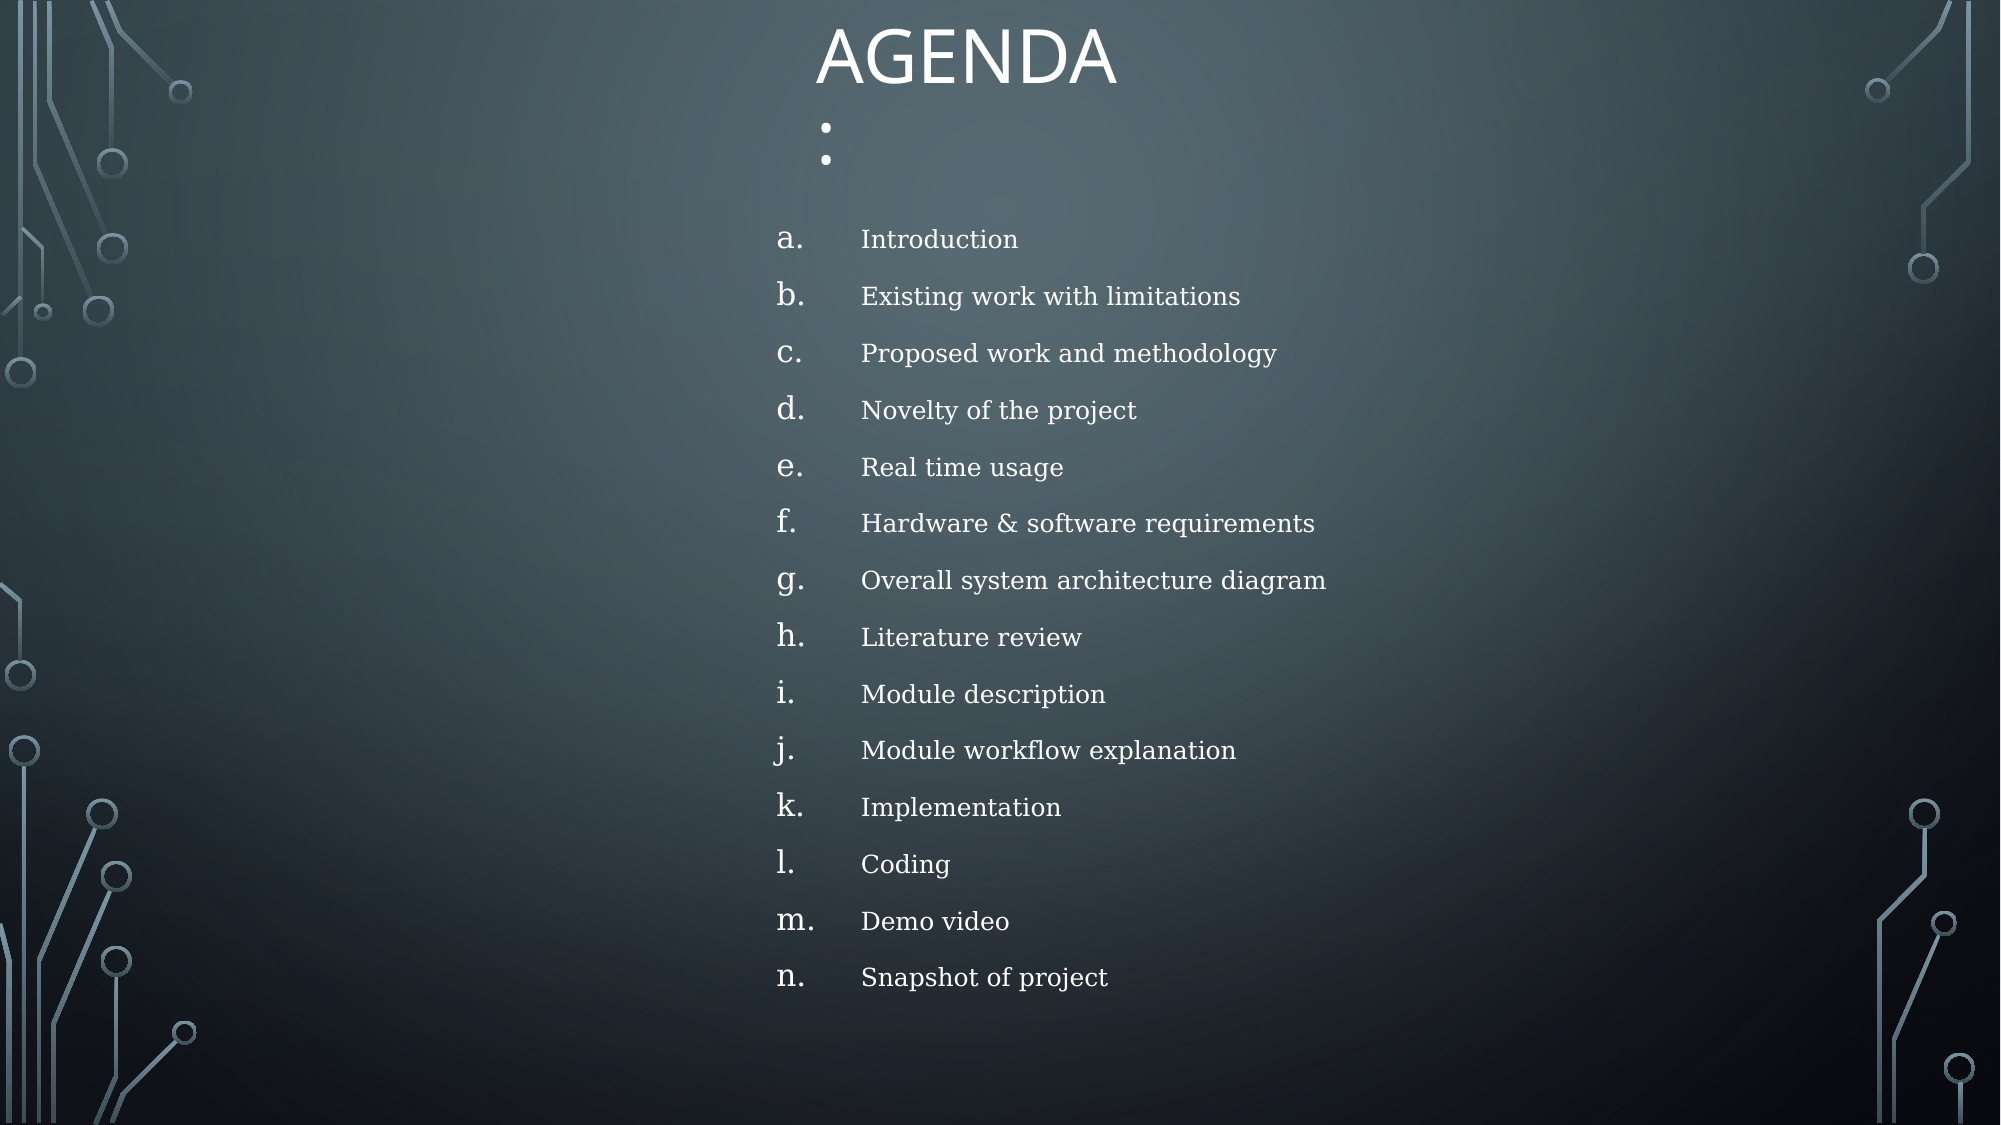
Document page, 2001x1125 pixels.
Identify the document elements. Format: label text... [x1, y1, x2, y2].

list Introduction Existing work with limitations Proposed work and methodology Novelty of the project Real time usage Hardware & software requirements Overall system architecture diagram Literature review Module description Module workflow explanation Implementation Coding Demo video Snapshot of project [761, 210, 1363, 1098]
title Agenda : [801, 27, 1166, 172]
